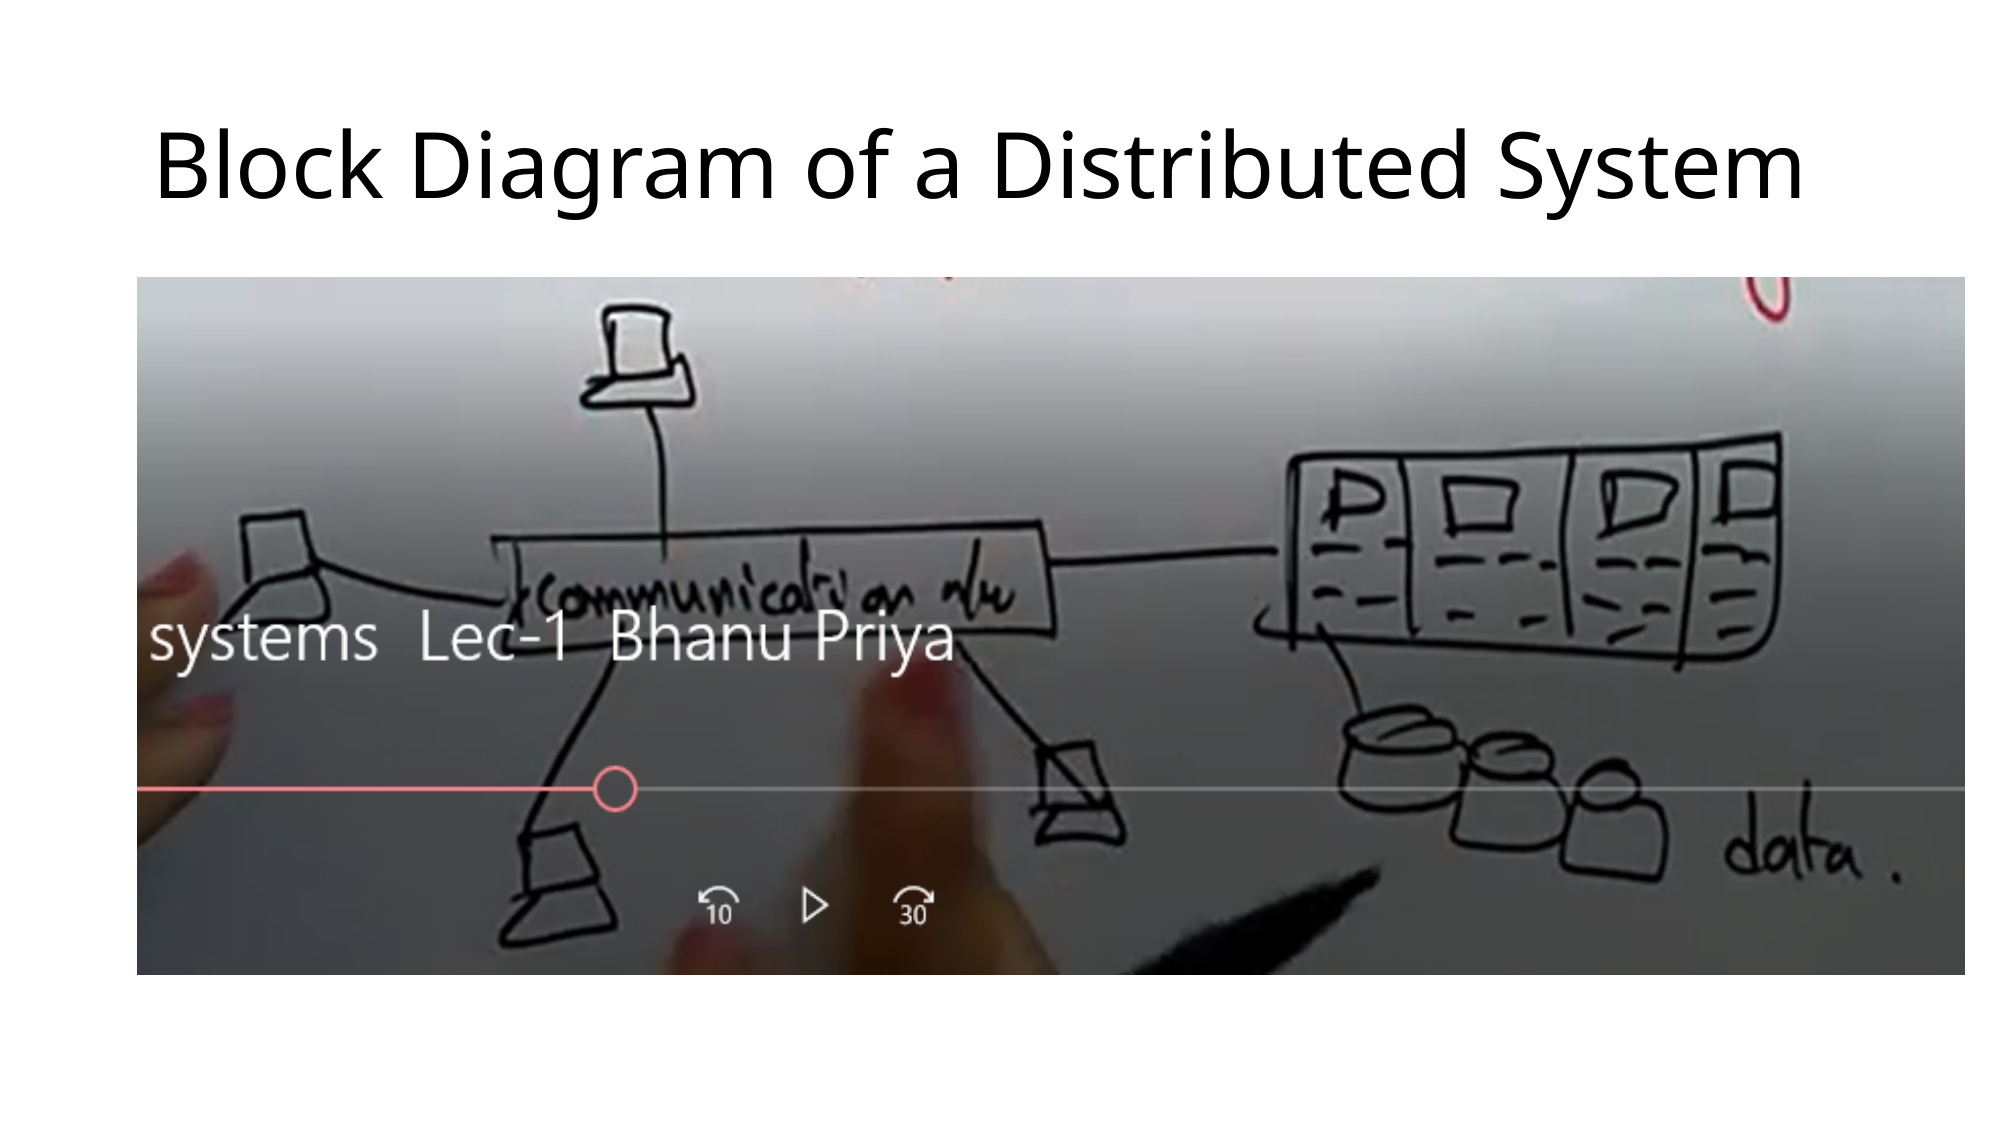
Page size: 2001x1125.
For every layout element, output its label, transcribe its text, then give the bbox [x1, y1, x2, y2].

title Block Diagram of a Distributed System [137, 59, 1863, 277]
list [137, 277, 1965, 975]
